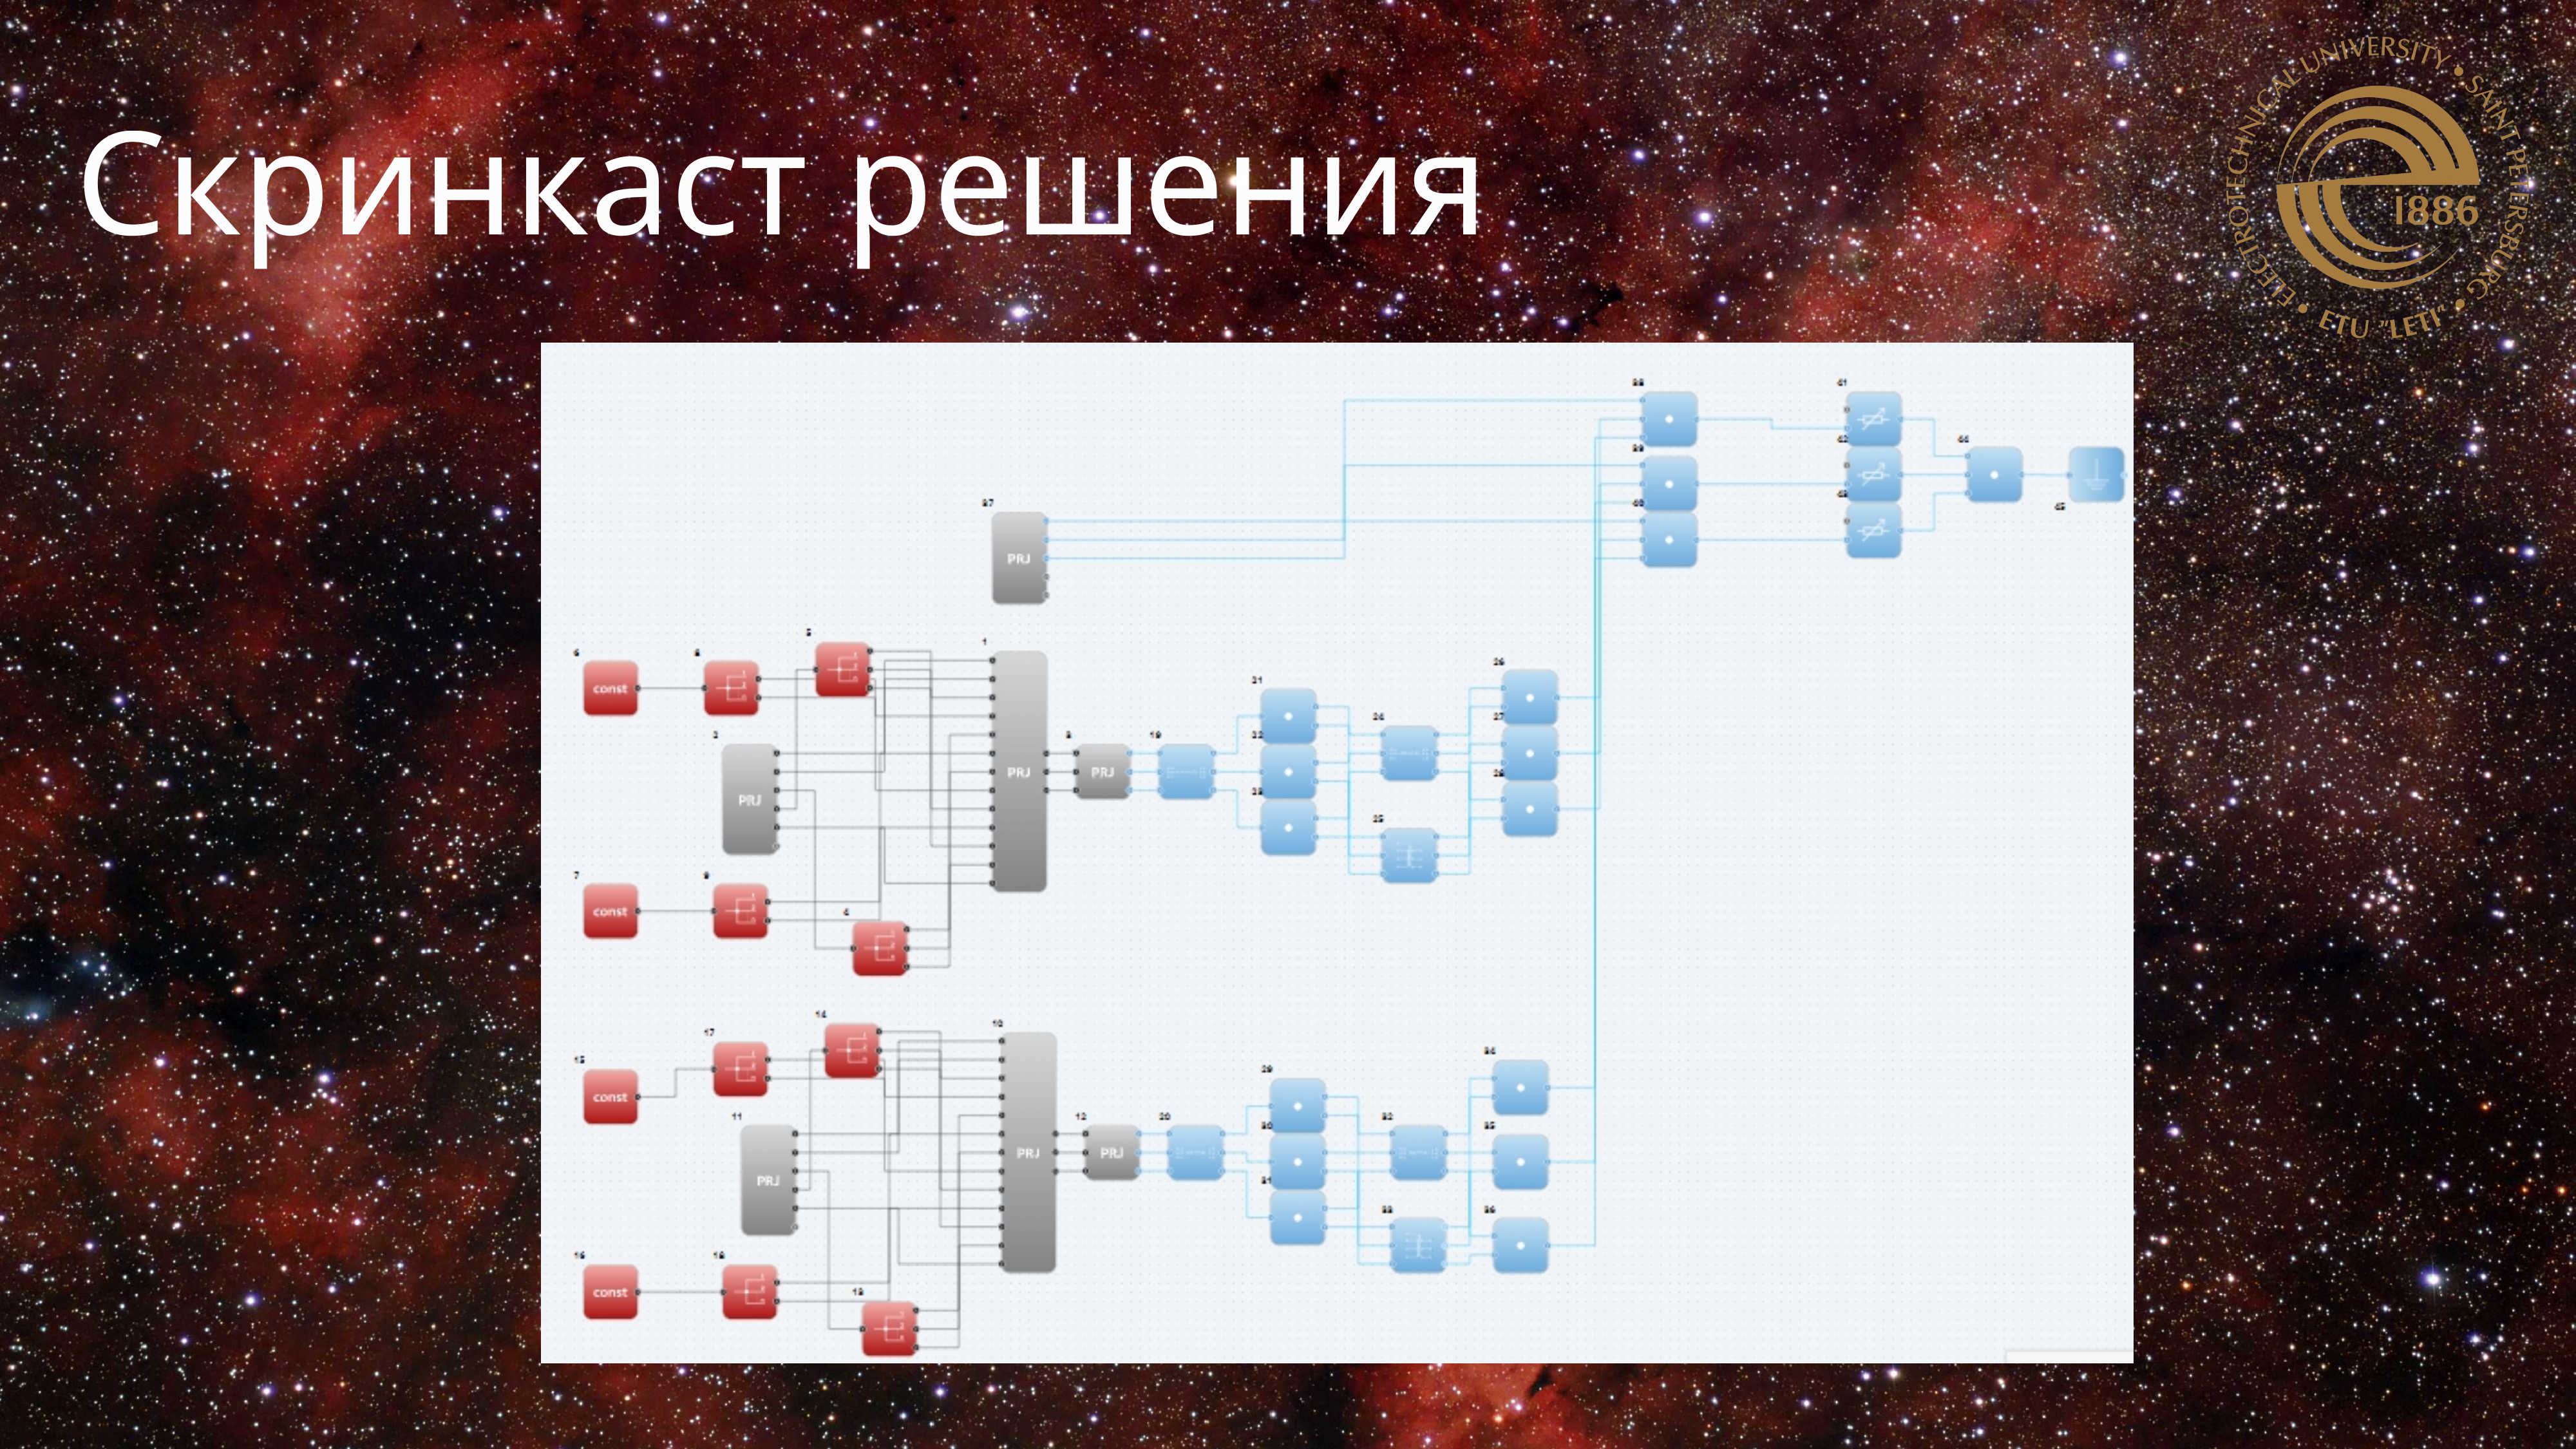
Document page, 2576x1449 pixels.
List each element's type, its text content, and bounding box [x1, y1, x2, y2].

text_box Скринкаст решения [62, 129, 2226, 277]
picture [0, 0, 2576, 1449]
